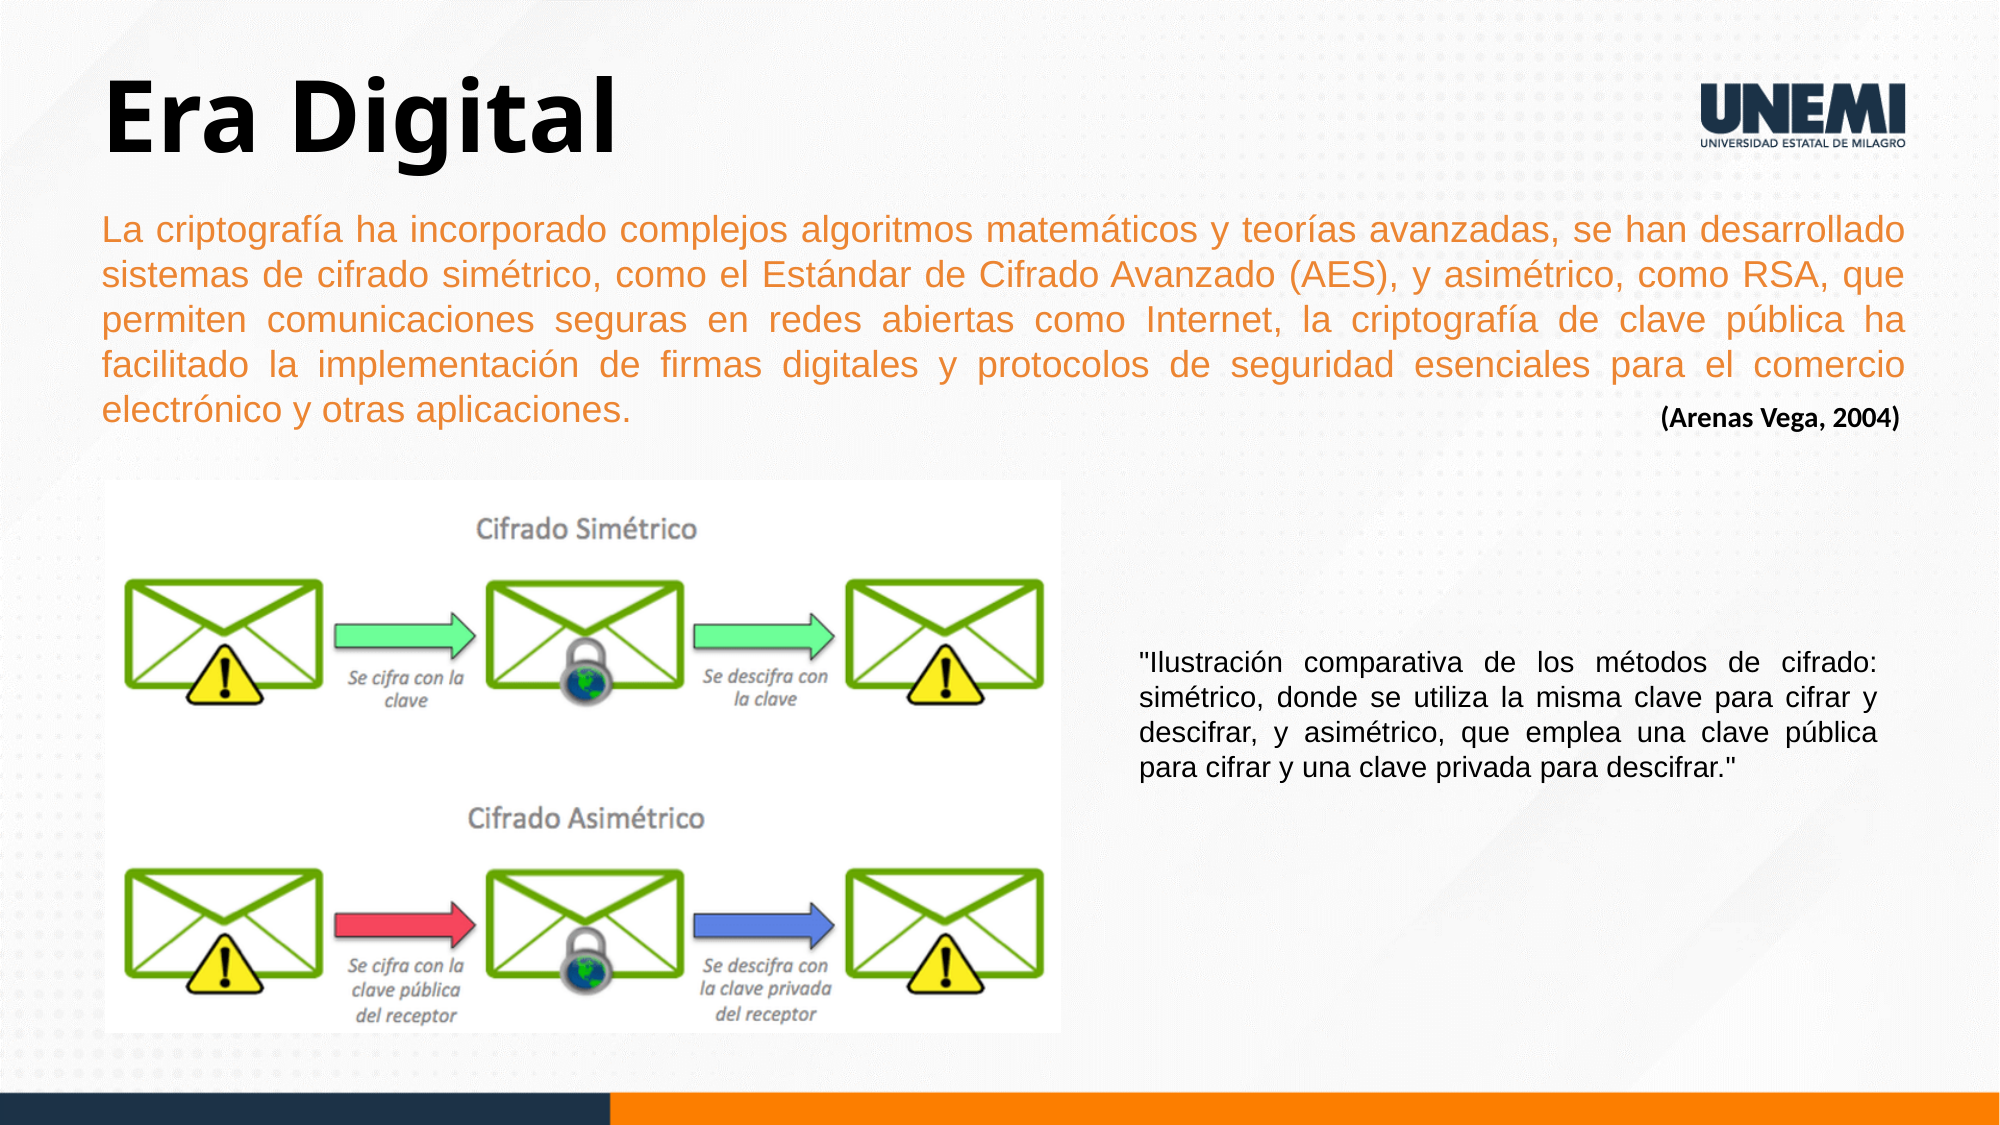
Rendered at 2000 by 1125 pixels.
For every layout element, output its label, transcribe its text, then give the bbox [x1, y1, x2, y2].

text_box "Ilustración comparativa de los métodos de cifrado: simétrico, donde se utiliza la misma clave para cifrar y descifrar, y asimétrico, que emplea una clave pública para cifrar y una clave privada para descifrar." [1124, 635, 1894, 791]
text_box La criptografía ha incorporado complejos algoritmos matemáticos y teorías avanzadas, se han desarrollado sistemas de cifrado simétrico, como el Estándar de Cifrado Avanzado (AES), y asimétrico, como RSA, que permiten comunicaciones seguras en redes abiertas como Internet, la criptografía de clave pública ha facilitado la implementación de firmas digitales y protocolos de seguridad esenciales para el comercio electrónico y otras aplicaciones. [94, 197, 1914, 437]
text_box (Arenas Vega, 2004) [1645, 388, 1955, 441]
picture [0, 0, 2000, 1125]
text_box Era Digital [94, 44, 1147, 180]
